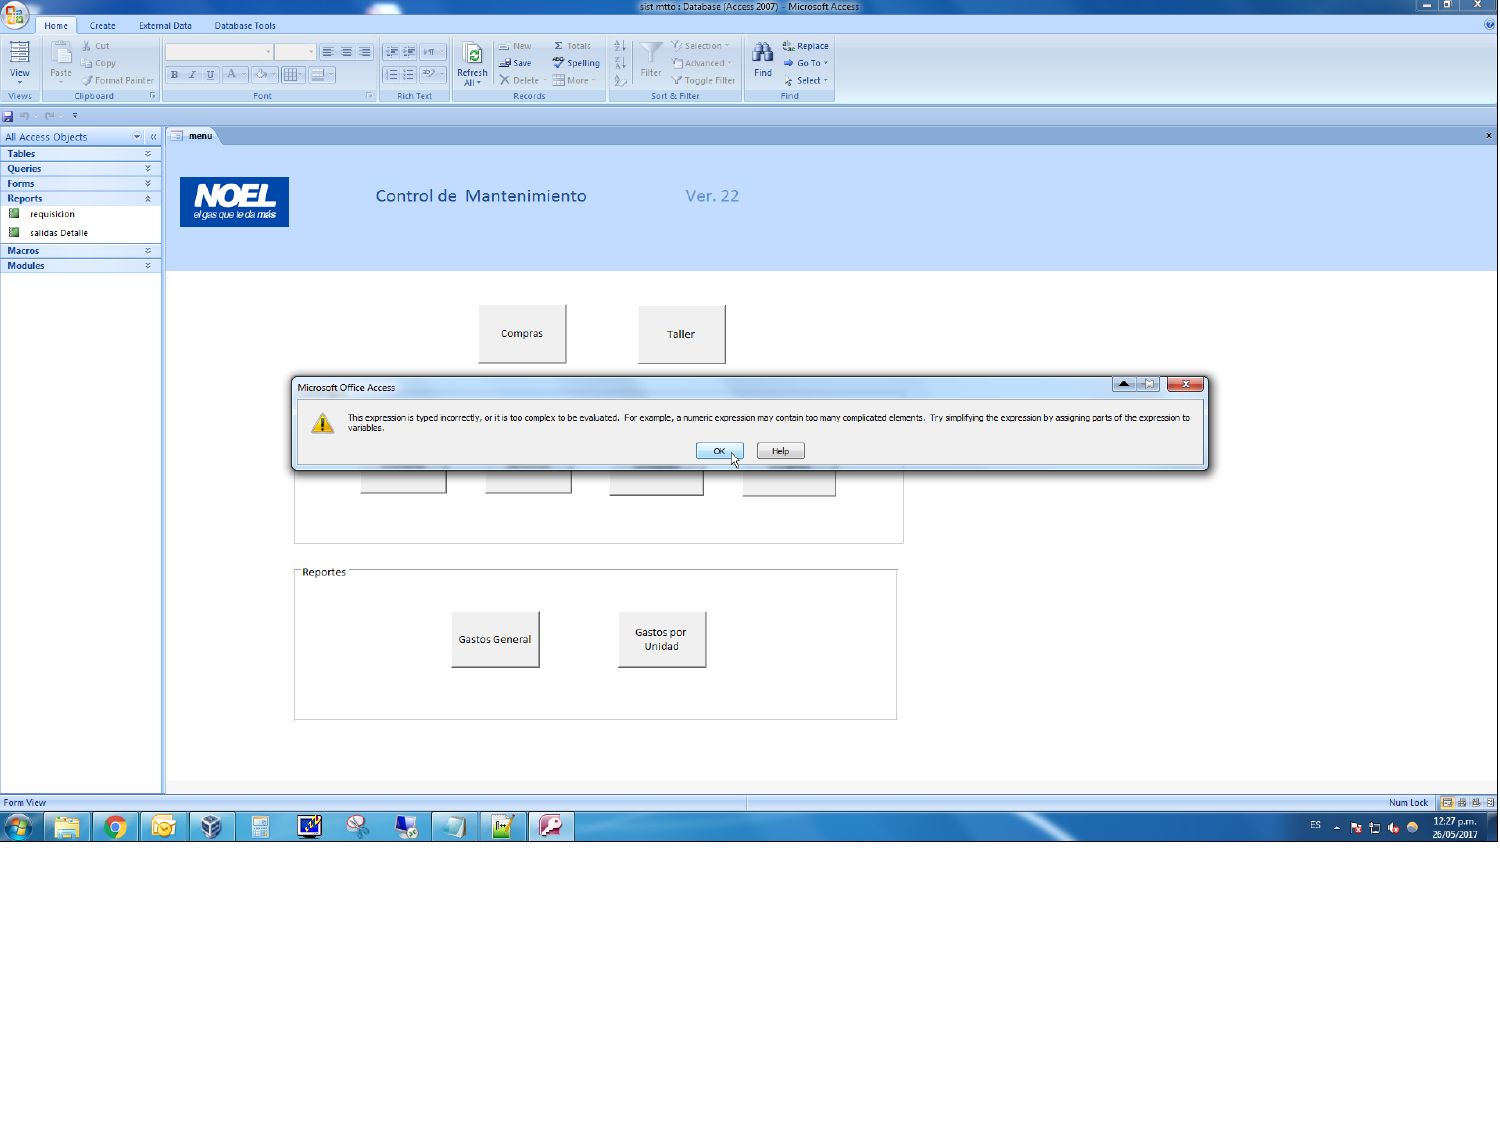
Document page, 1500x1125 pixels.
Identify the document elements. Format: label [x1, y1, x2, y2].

picture [0, 0, 1499, 842]
